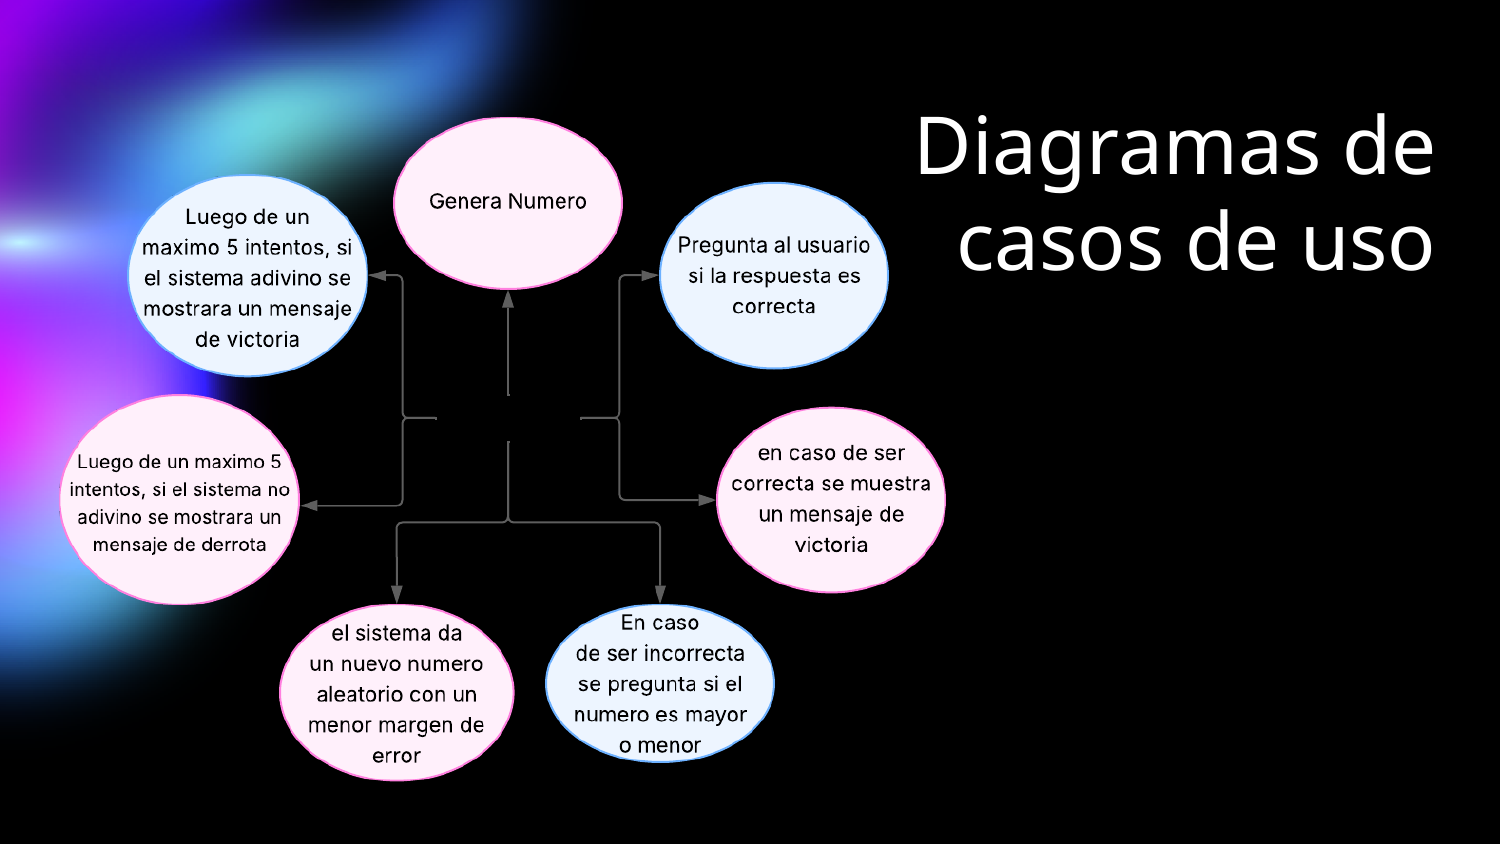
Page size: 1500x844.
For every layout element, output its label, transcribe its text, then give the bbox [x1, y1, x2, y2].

title Diagramas de casos de uso [983, 79, 1452, 302]
picture [0, 0, 1491, 844]
